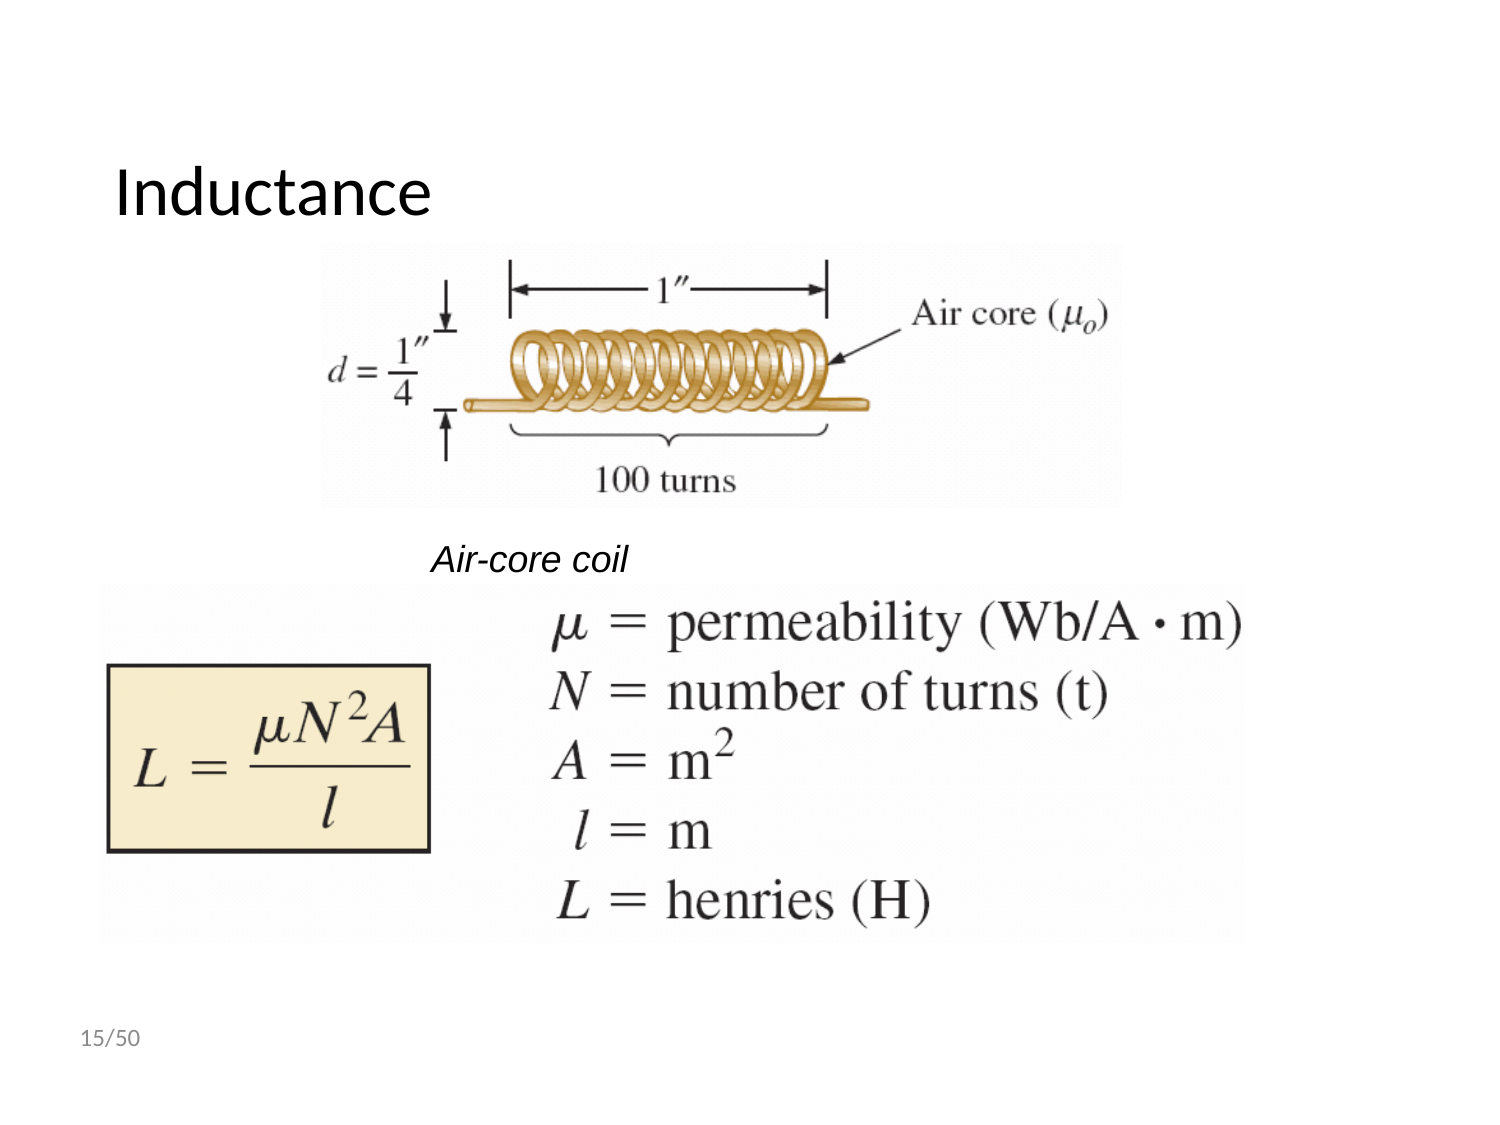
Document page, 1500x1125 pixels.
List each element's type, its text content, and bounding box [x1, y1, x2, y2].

slide_number 15/50 [64, 1006, 415, 1067]
picture [99, 584, 1245, 944]
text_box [320, 242, 1123, 589]
title Inductance [99, 130, 1373, 244]
